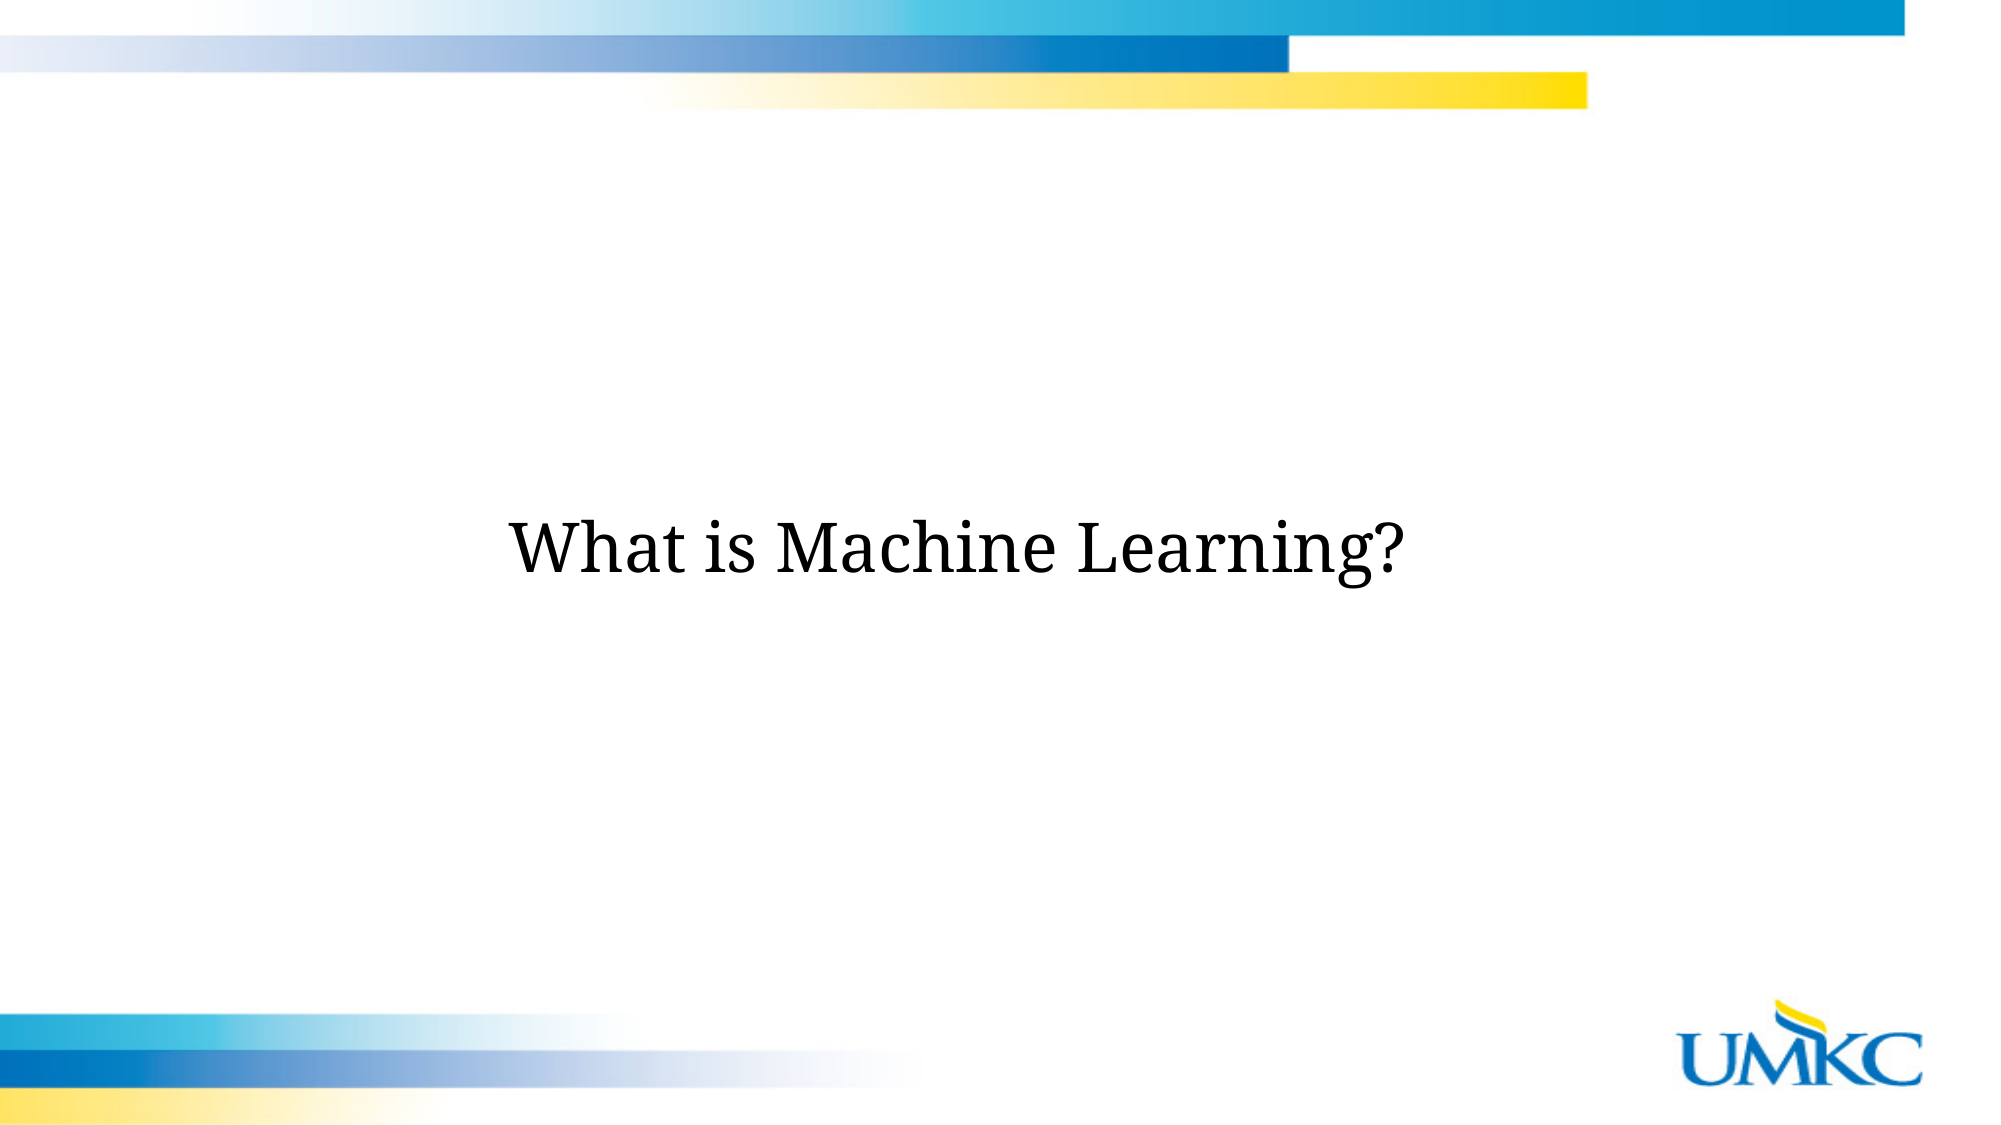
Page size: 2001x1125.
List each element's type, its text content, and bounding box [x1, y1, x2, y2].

picture [0, 0, 2001, 1125]
title What is Machine Learning? [112, 451, 1801, 640]
